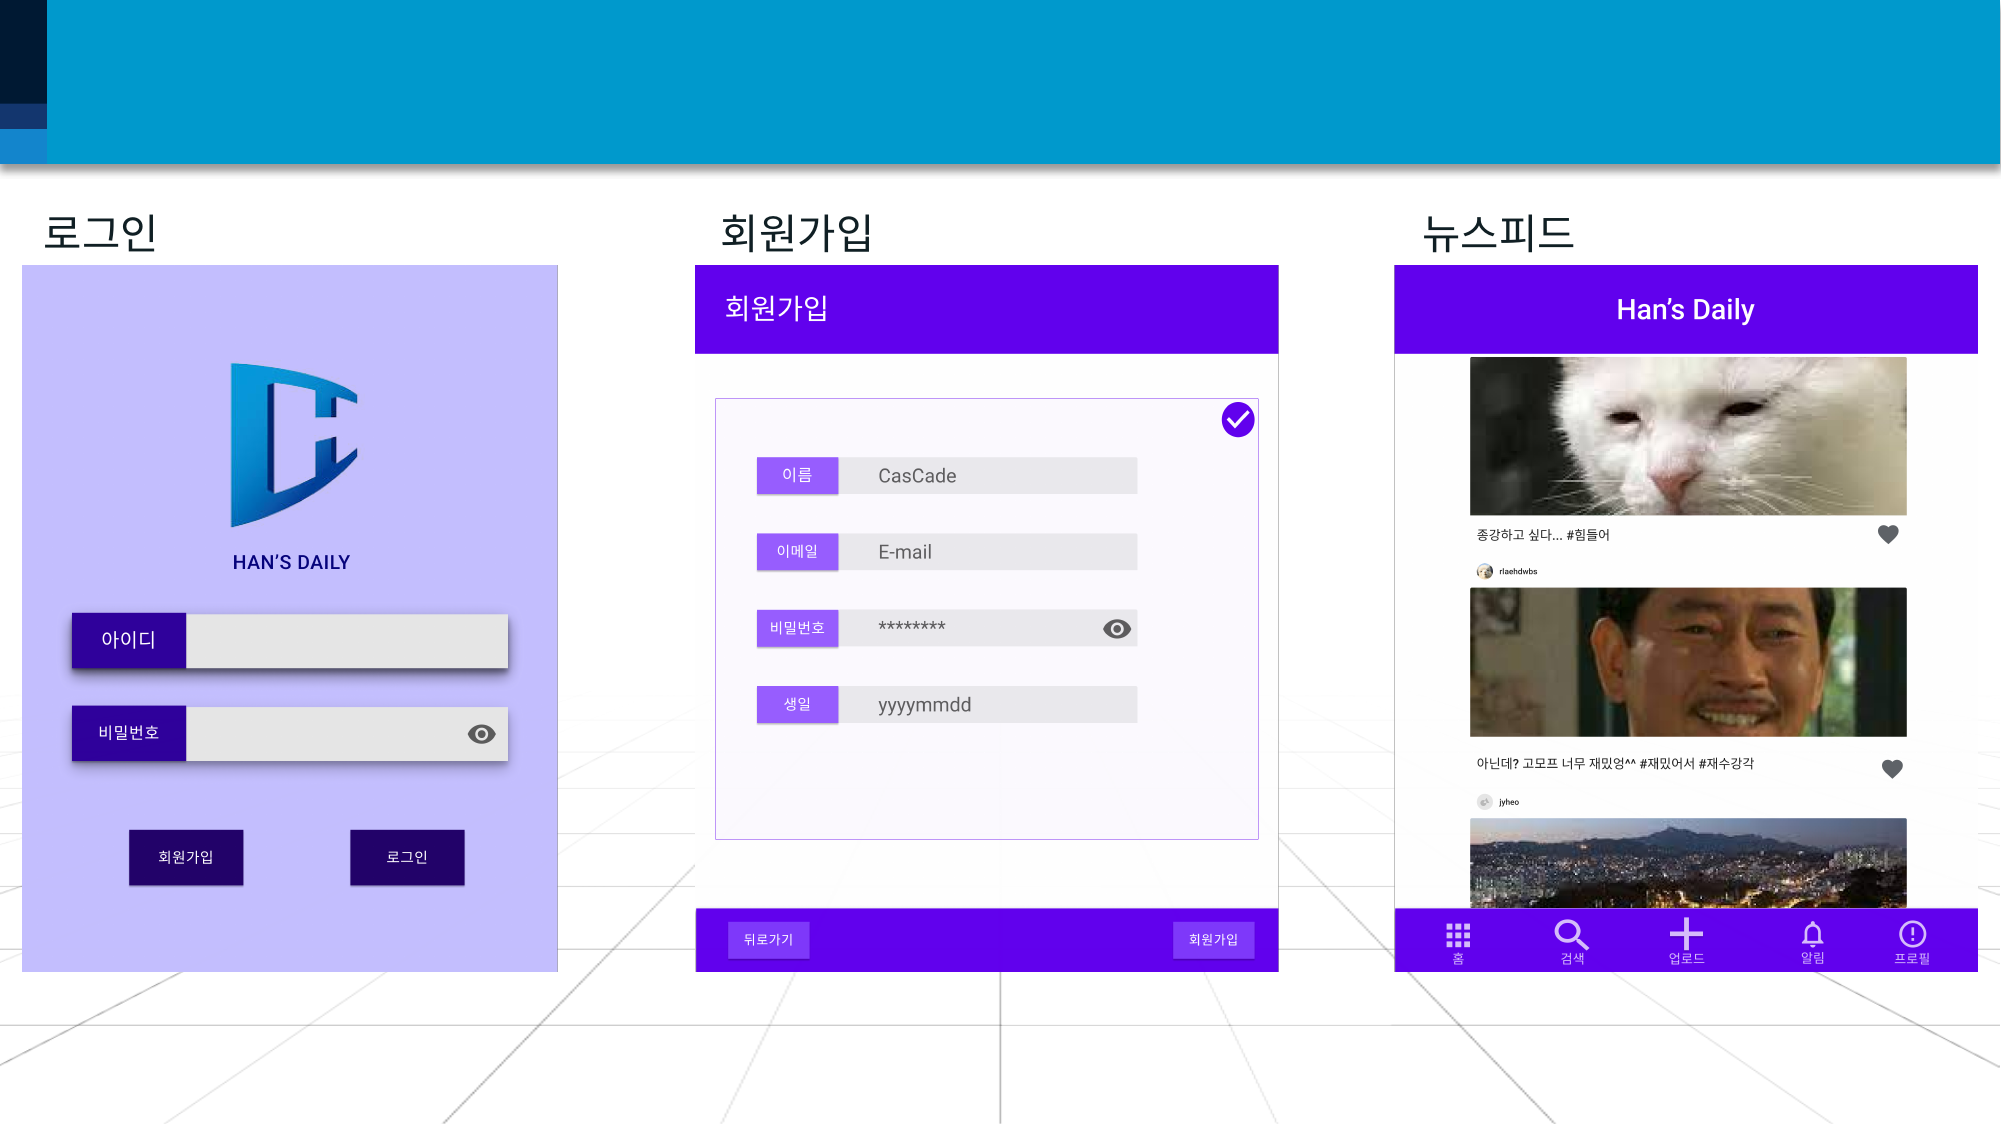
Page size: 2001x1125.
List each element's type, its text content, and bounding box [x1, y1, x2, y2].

text_box 회원가입 [706, 200, 890, 262]
picture [21, 265, 1978, 972]
text_box 로그인 [29, 200, 175, 263]
text_box 뉴스피드 [1407, 200, 1592, 262]
